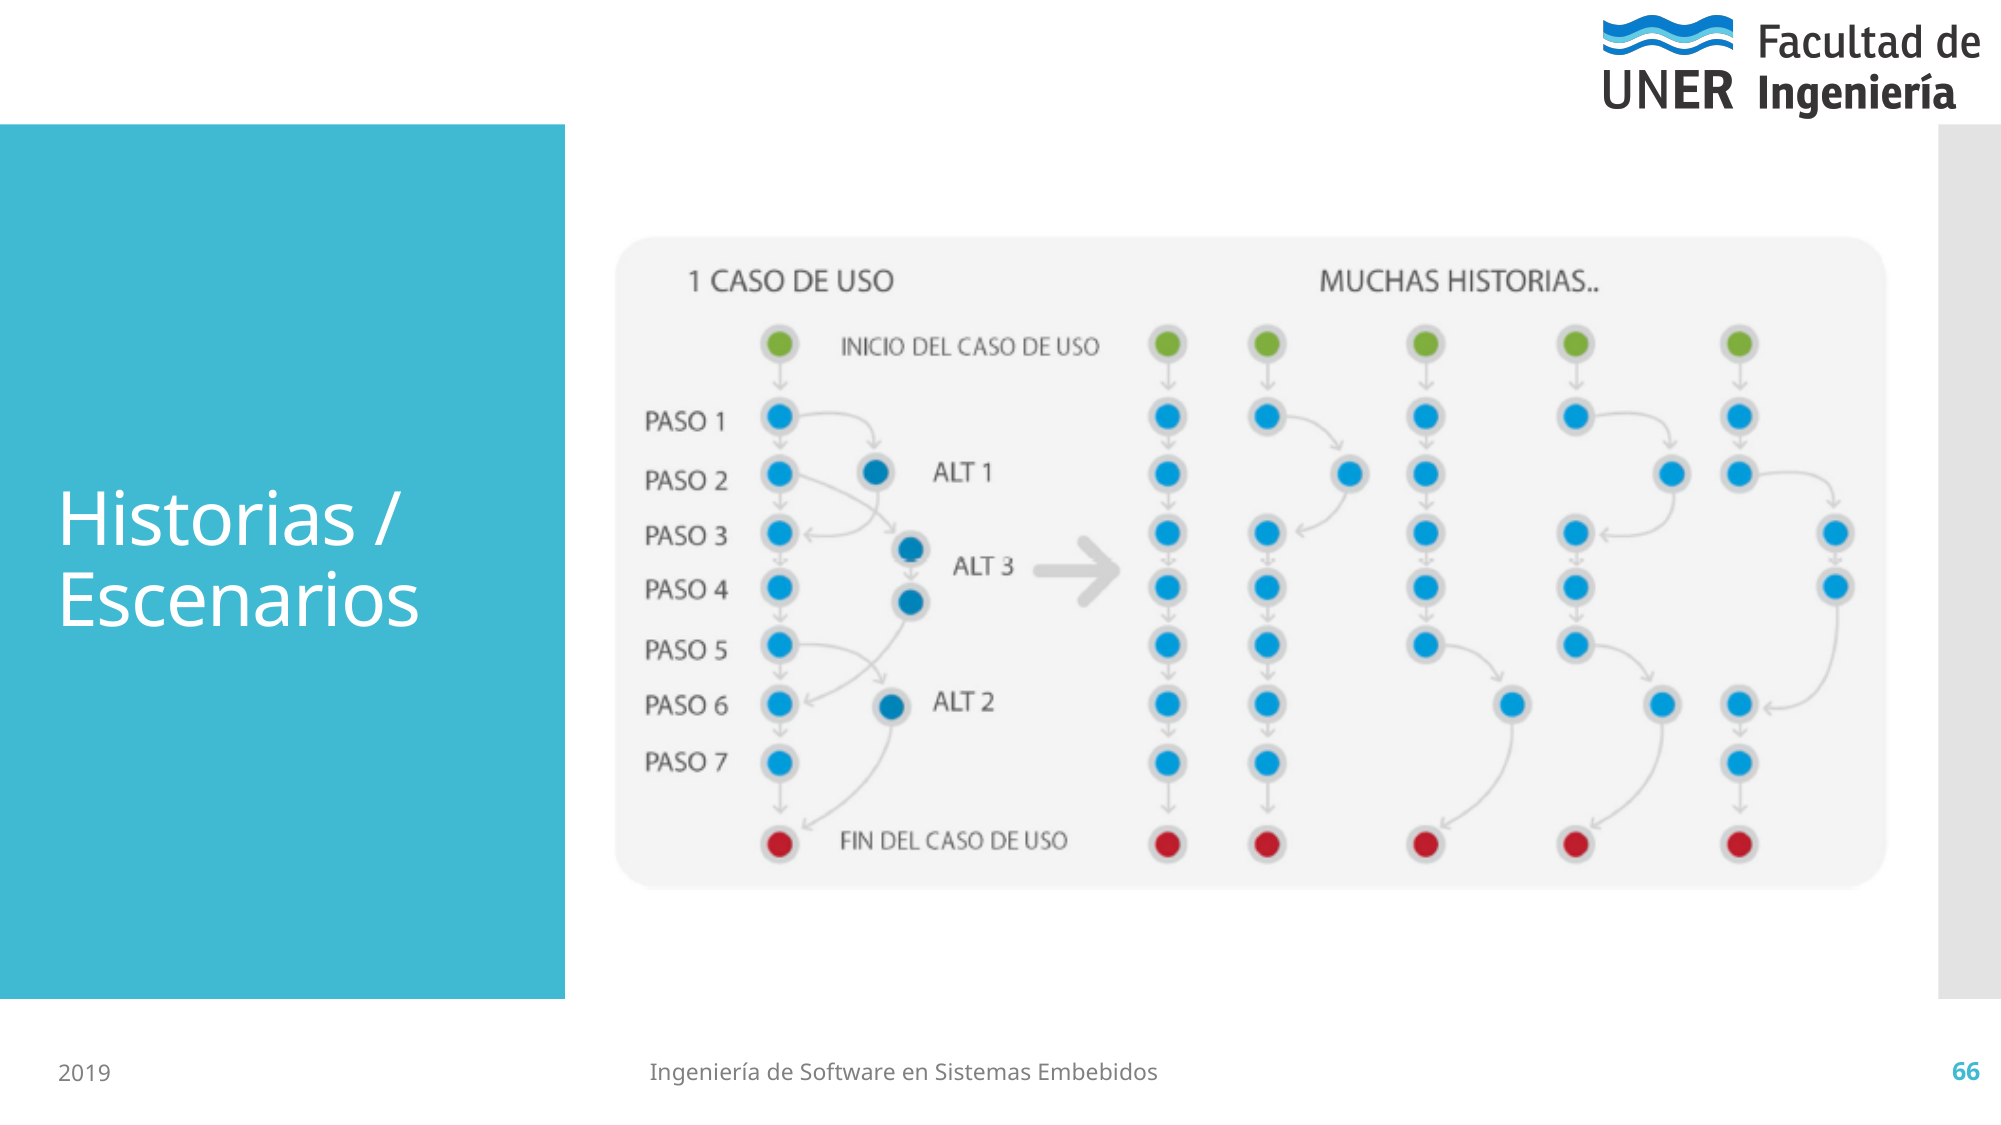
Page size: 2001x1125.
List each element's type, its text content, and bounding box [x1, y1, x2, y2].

picture [1587, 0, 1996, 134]
footer Ingeniería de Software en Sistemas Embebidos [634, 1042, 1605, 1103]
title Historias / Escenarios [41, 184, 525, 940]
picture [597, 234, 1897, 890]
slide_number 2019 [43, 1042, 493, 1103]
slide_number 66 [1744, 1042, 1996, 1103]
